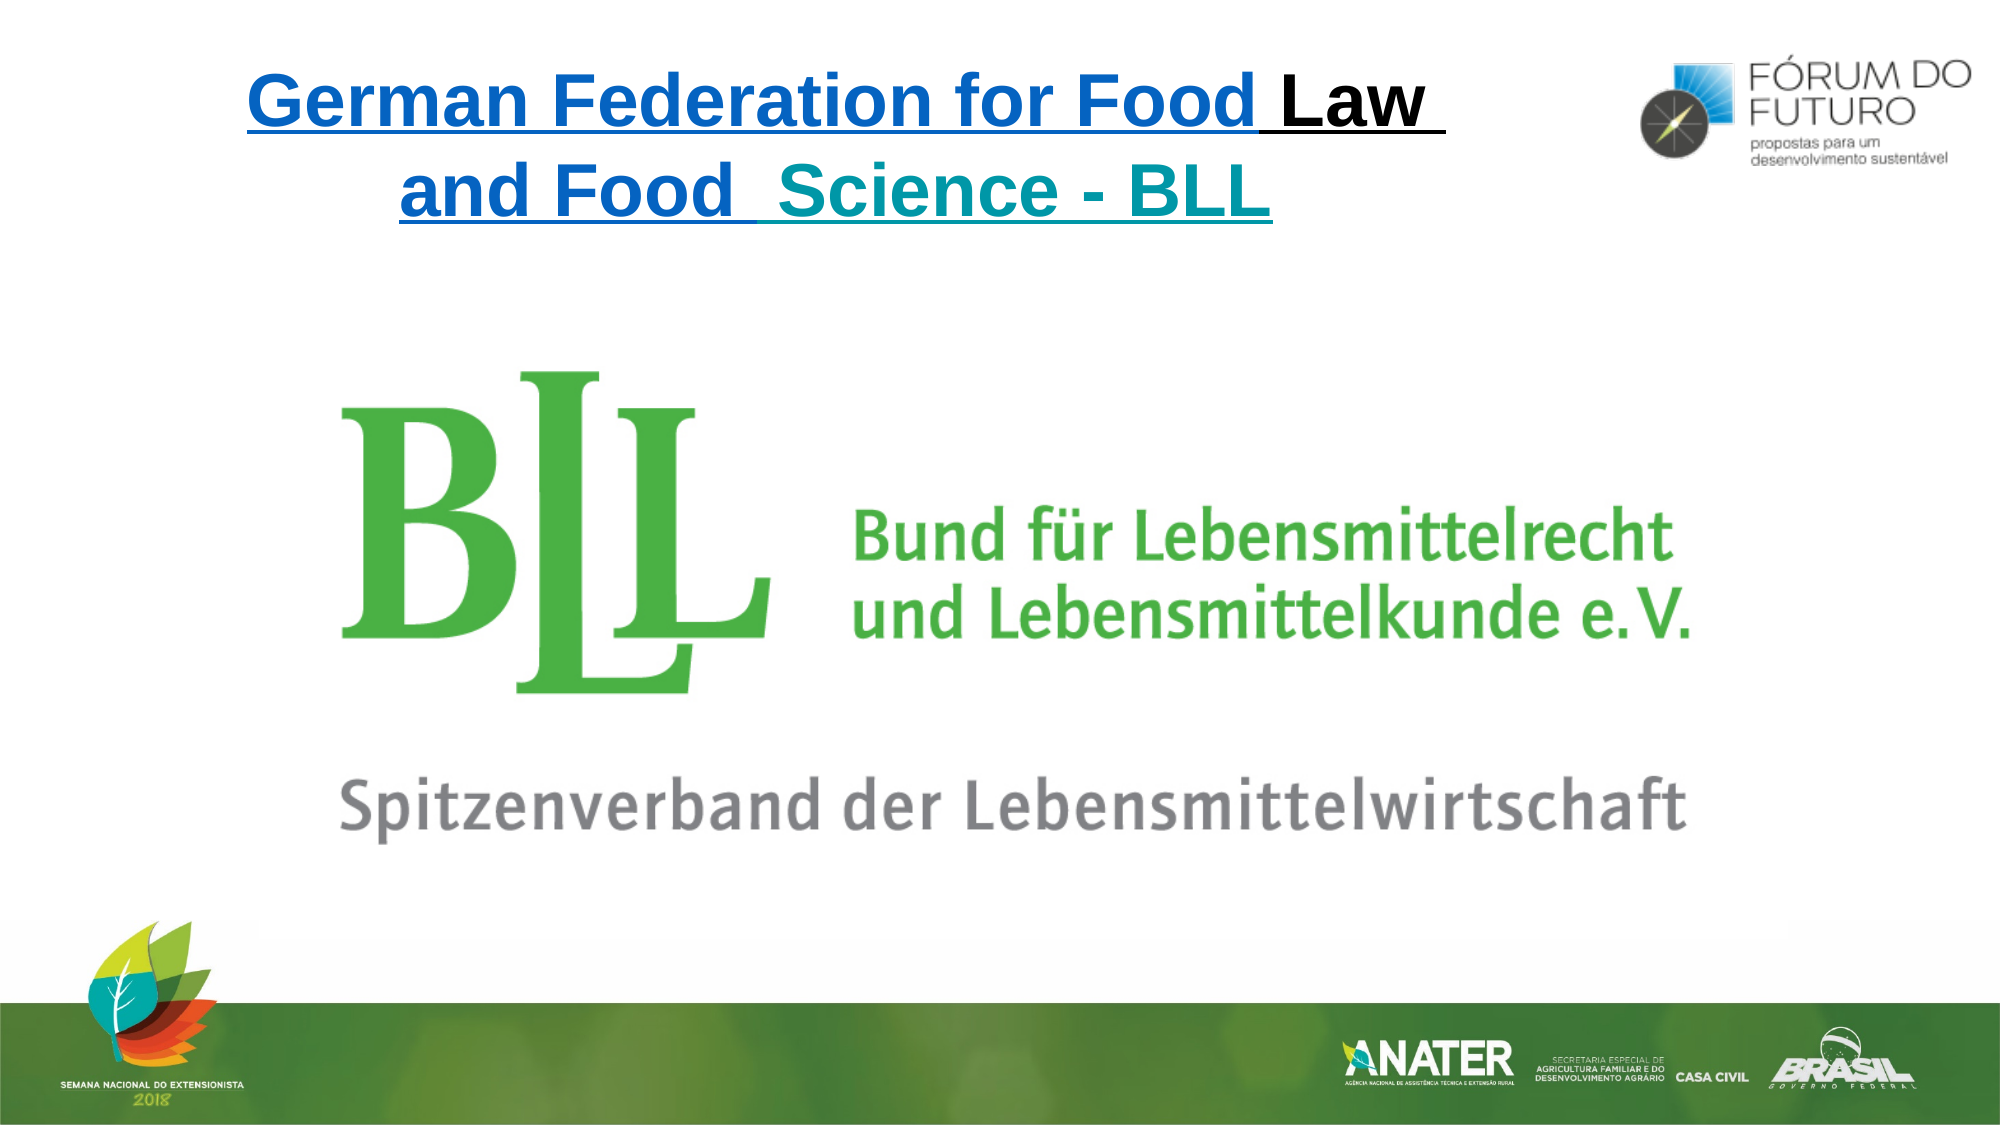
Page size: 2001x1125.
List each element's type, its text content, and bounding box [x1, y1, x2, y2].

picture [1640, 35, 1973, 166]
text_box German Federation for Food Law and Food Science - BLL [75, 36, 1618, 194]
picture [0, 295, 2000, 1125]
